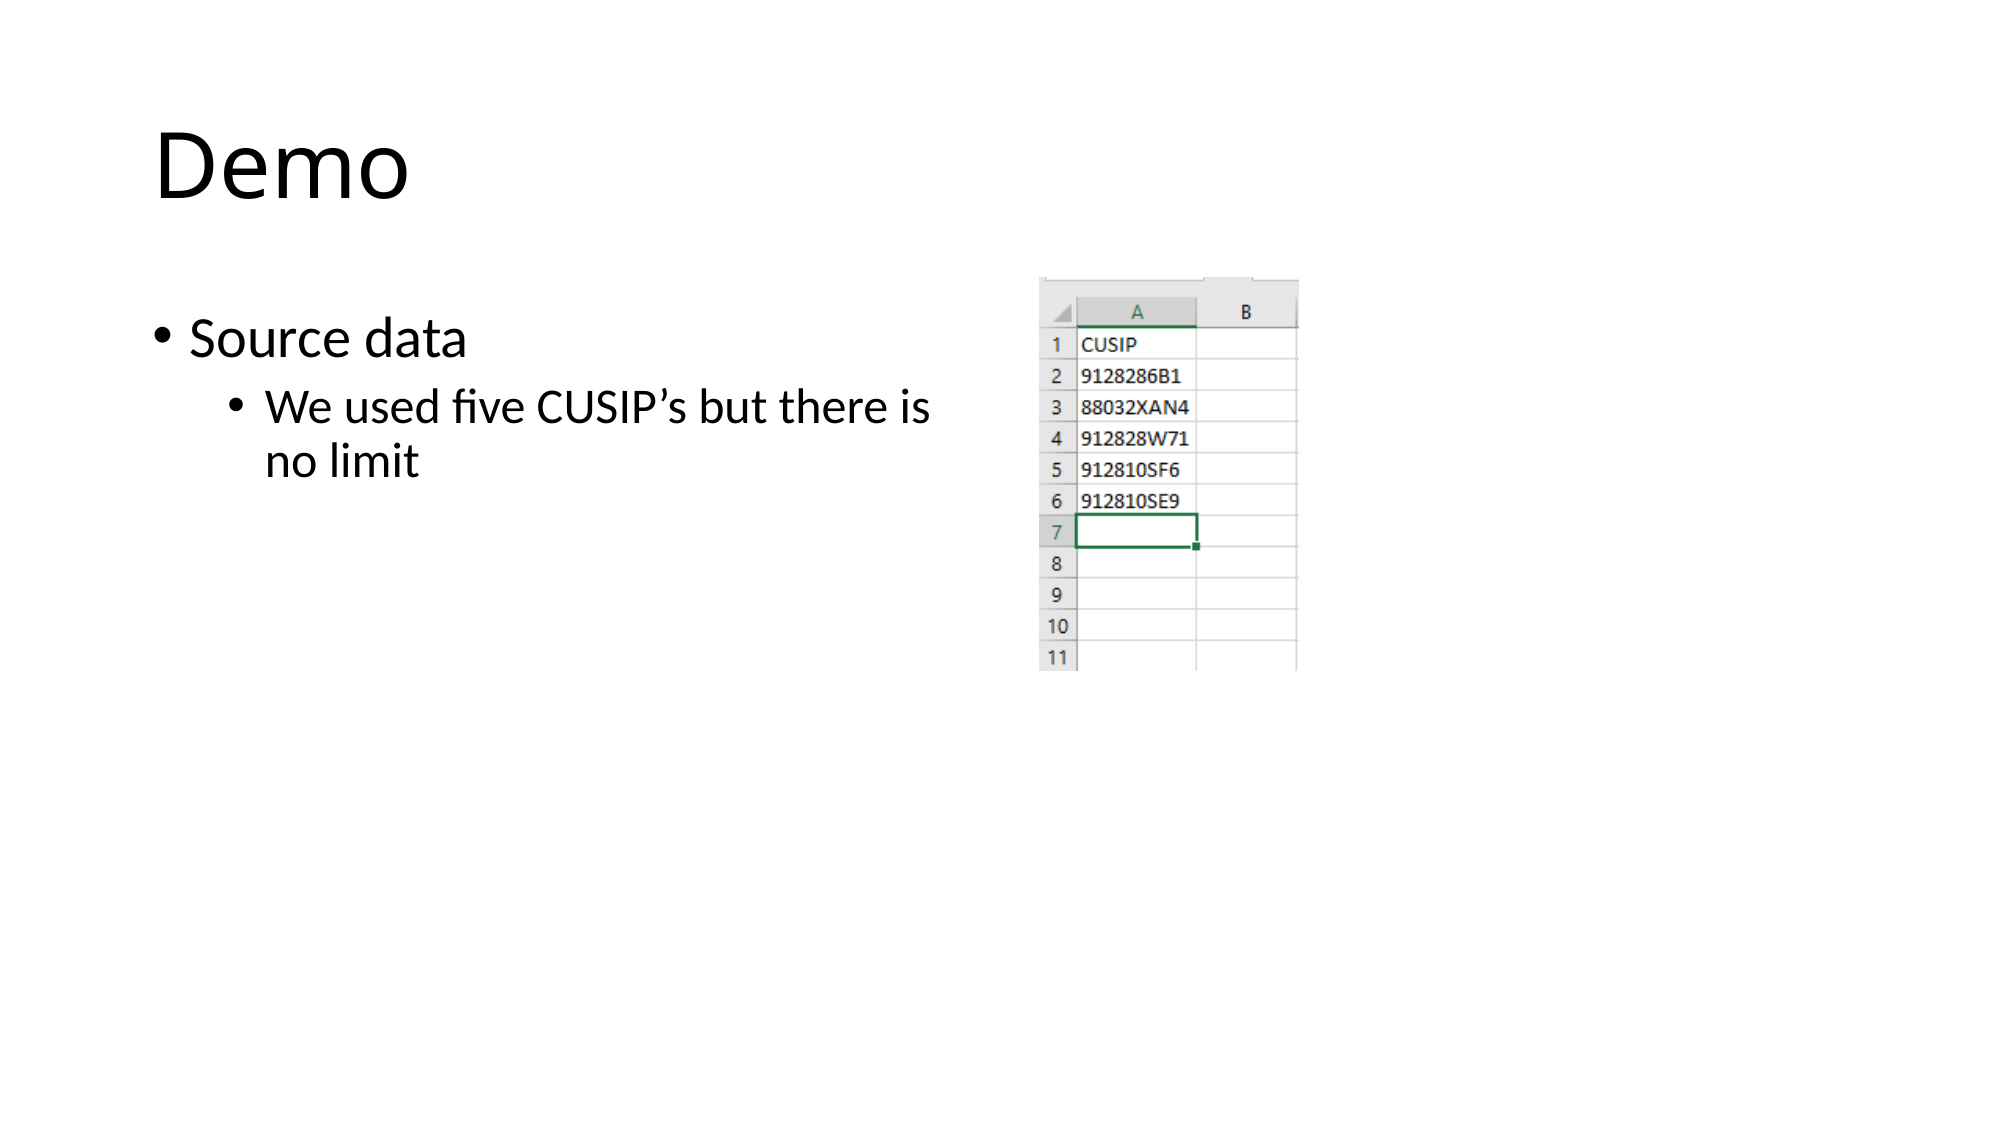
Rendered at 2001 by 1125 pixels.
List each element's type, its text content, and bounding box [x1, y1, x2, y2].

title Demo [137, 59, 1863, 278]
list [1039, 277, 1299, 672]
list Source data We used five CUSIP’s but there is no limit [137, 299, 988, 1014]
